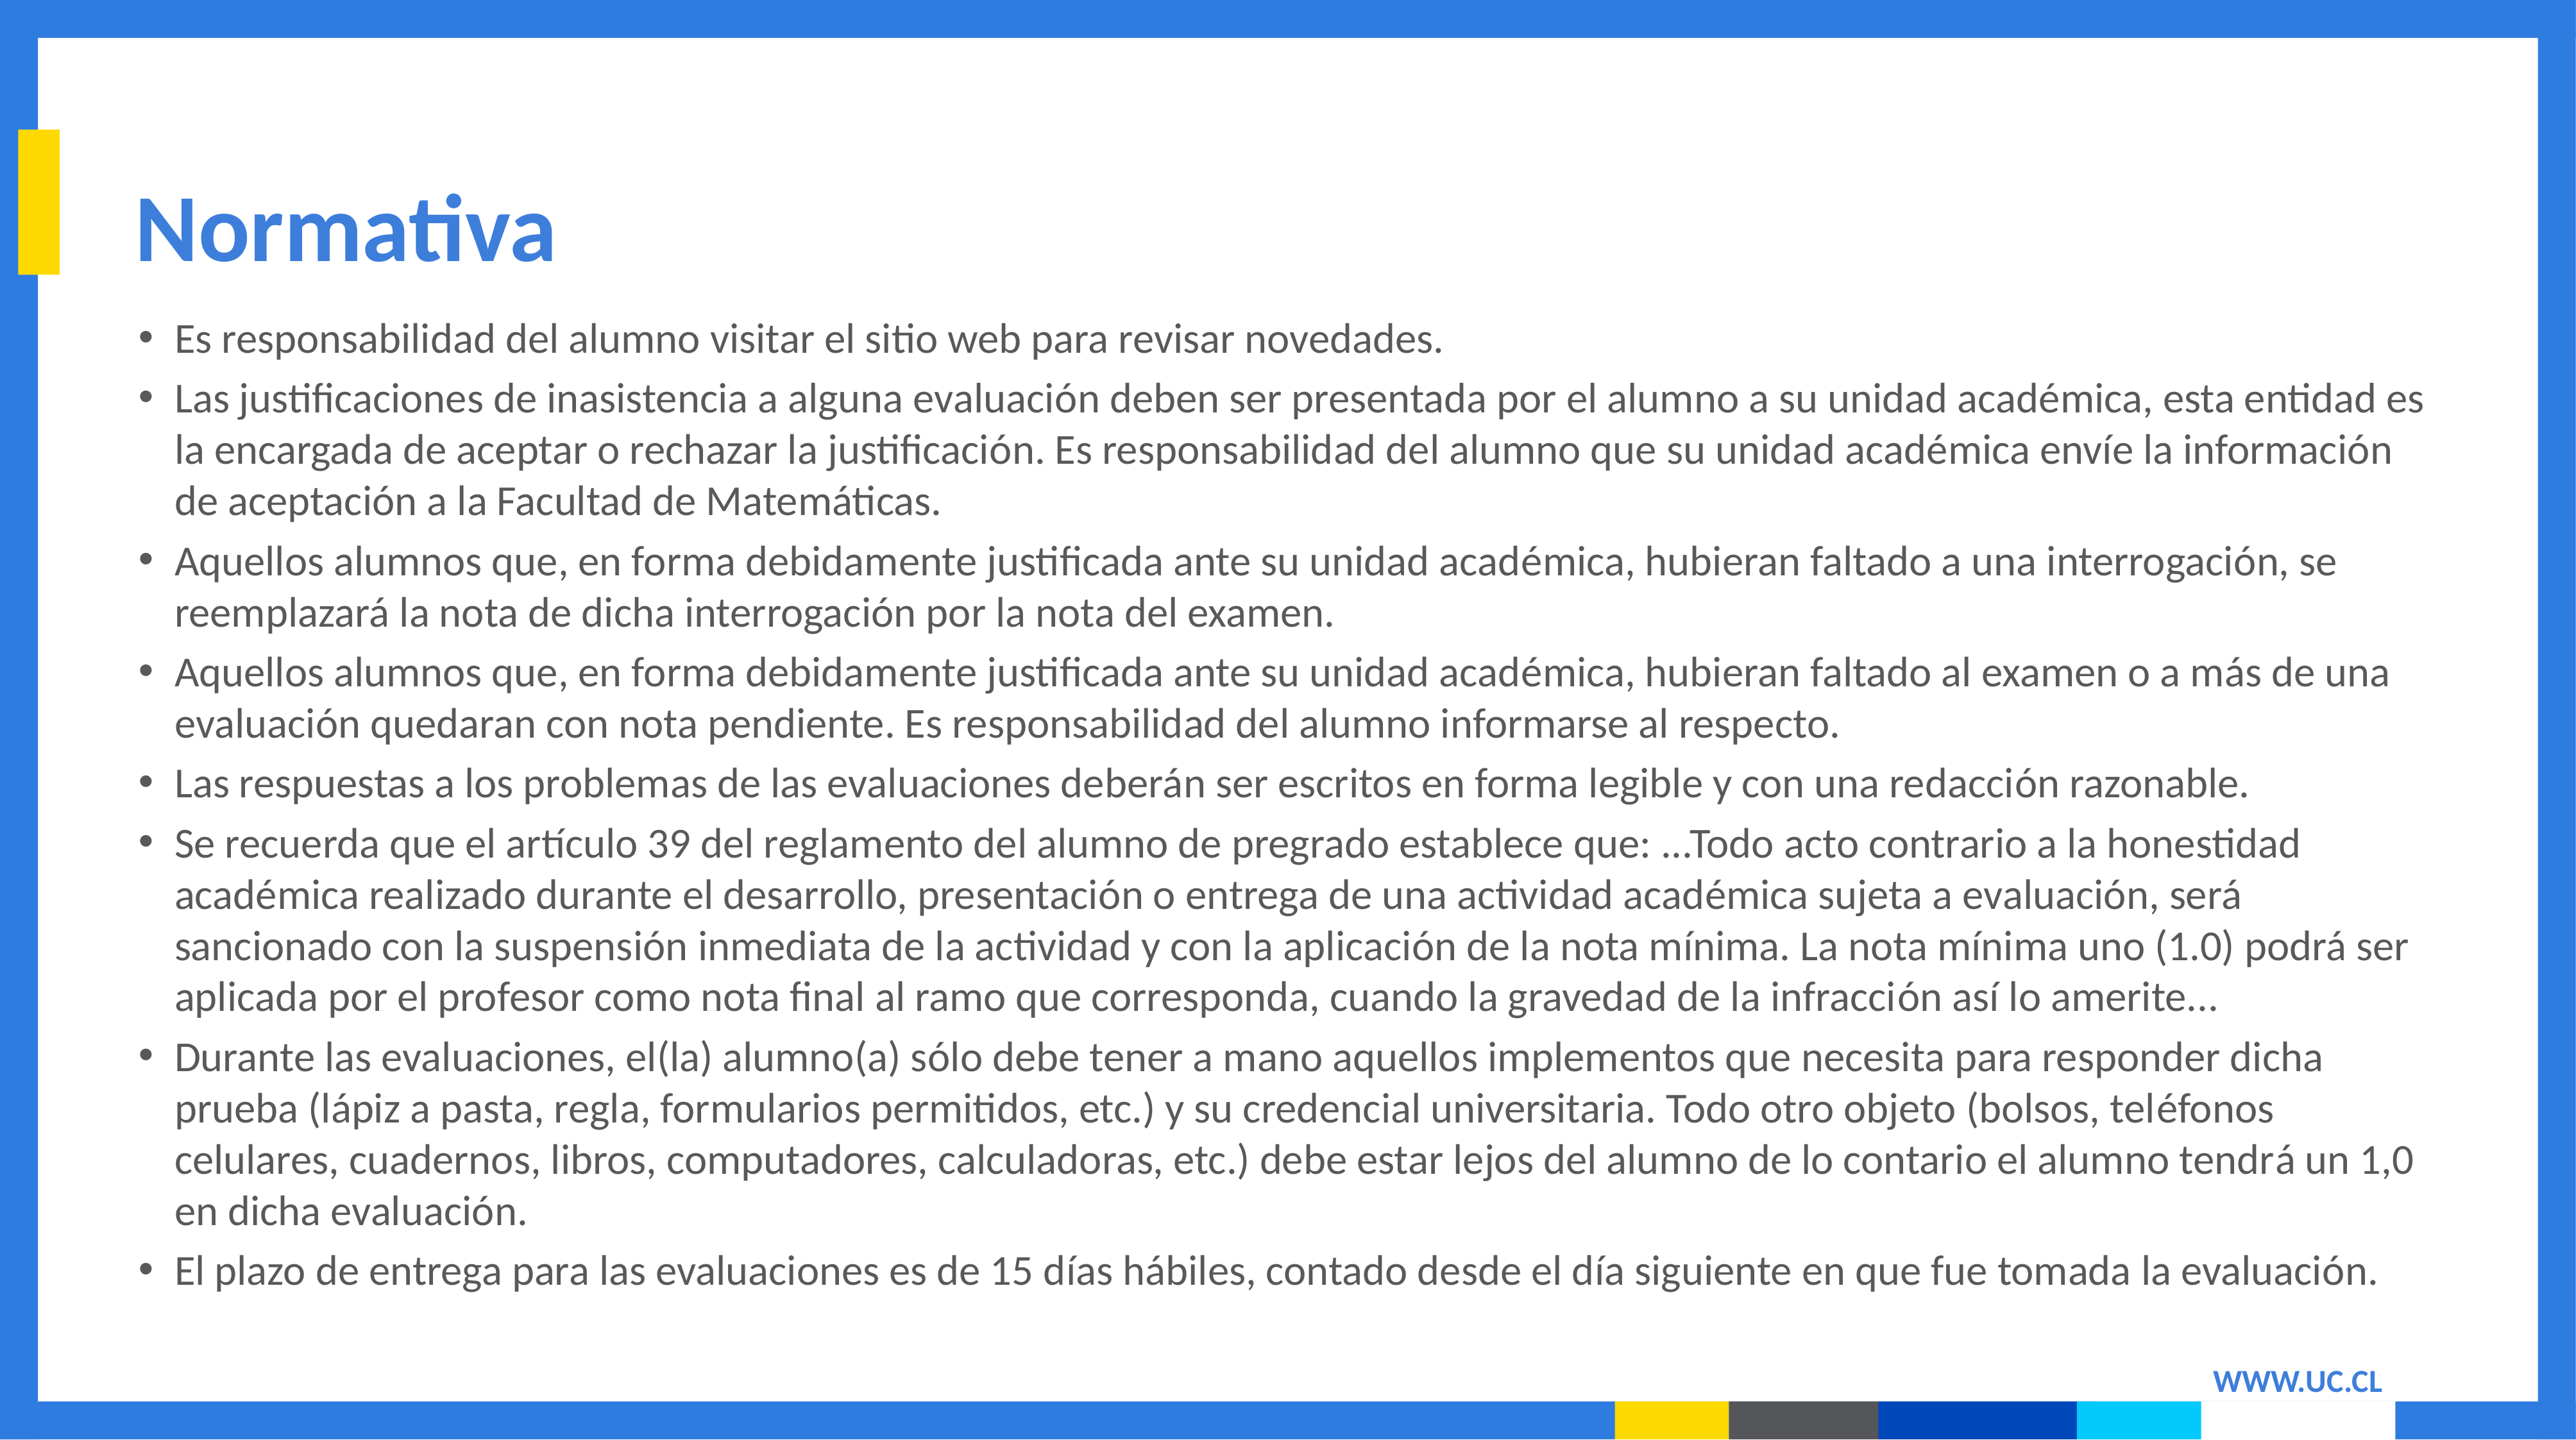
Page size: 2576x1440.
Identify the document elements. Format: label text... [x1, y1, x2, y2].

list Es responsabilidad del alumno visitar el sitio web para revisar novedades. Las justificaciones de inasistencia a alguna evaluación deben ser presentada por el alumno a su unidad académica, esta entidad es la encargada de aceptar o rechazar la justificación. Es responsabilidad del alumno que su unidad académica envíe la información de aceptación a la Facultad de Matemáticas. Aquellos alumnos que, en forma debidamente justificada ante su unidad académica, hubieran faltado a una interrogación, se reemplazará la nota de dicha interrogación por la nota del examen. Aquellos alumnos que, en forma debidamente justificada ante su unidad académica, hubieran faltado al examen o a más de una evaluación quedaran con nota pendiente. Es responsabilidad del alumno informarse al respecto. Las respuestas a los problemas de las evaluaciones deberán ser escritos en forma legible y con una redacción razonable. Se recuerda que el artículo 39 del reglamento del alumno de pregrado establece que: ...Todo acto contrario a la honestidad académica realizado durante el desarrollo, presentación o entrega de una actividad académica sujeta a evaluación, será sancionado con la suspensión inmediata de la actividad y con la aplicación de la nota mínima. La nota mínima uno (1.0) podrá ser aplicada por el profesor como nota final al ramo que corresponda, cuando la gravedad de la infracción así lo amerite... Durante las evaluaciones, el(la) alumno(a) sólo debe tener a mano aquellos implementos que necesita para responder dicha prueba (lápiz a pasta, regla, formularios permitidos, etc.) y su credencial universitaria. Todo otro objeto (bolsos, teléfonos celulares, cuadernos, libros, computadores, calculadoras, etc.) debe estar lejos del alumno de lo contario el alumno tendrá un 1,0 en dicha evaluación. El plazo de entrega para las evaluaciones es de 15 días hábiles, contado desde el día siguiente en que fue tomada la evaluación. [128, 305, 2444, 967]
title Normativa [125, 103, 2444, 343]
